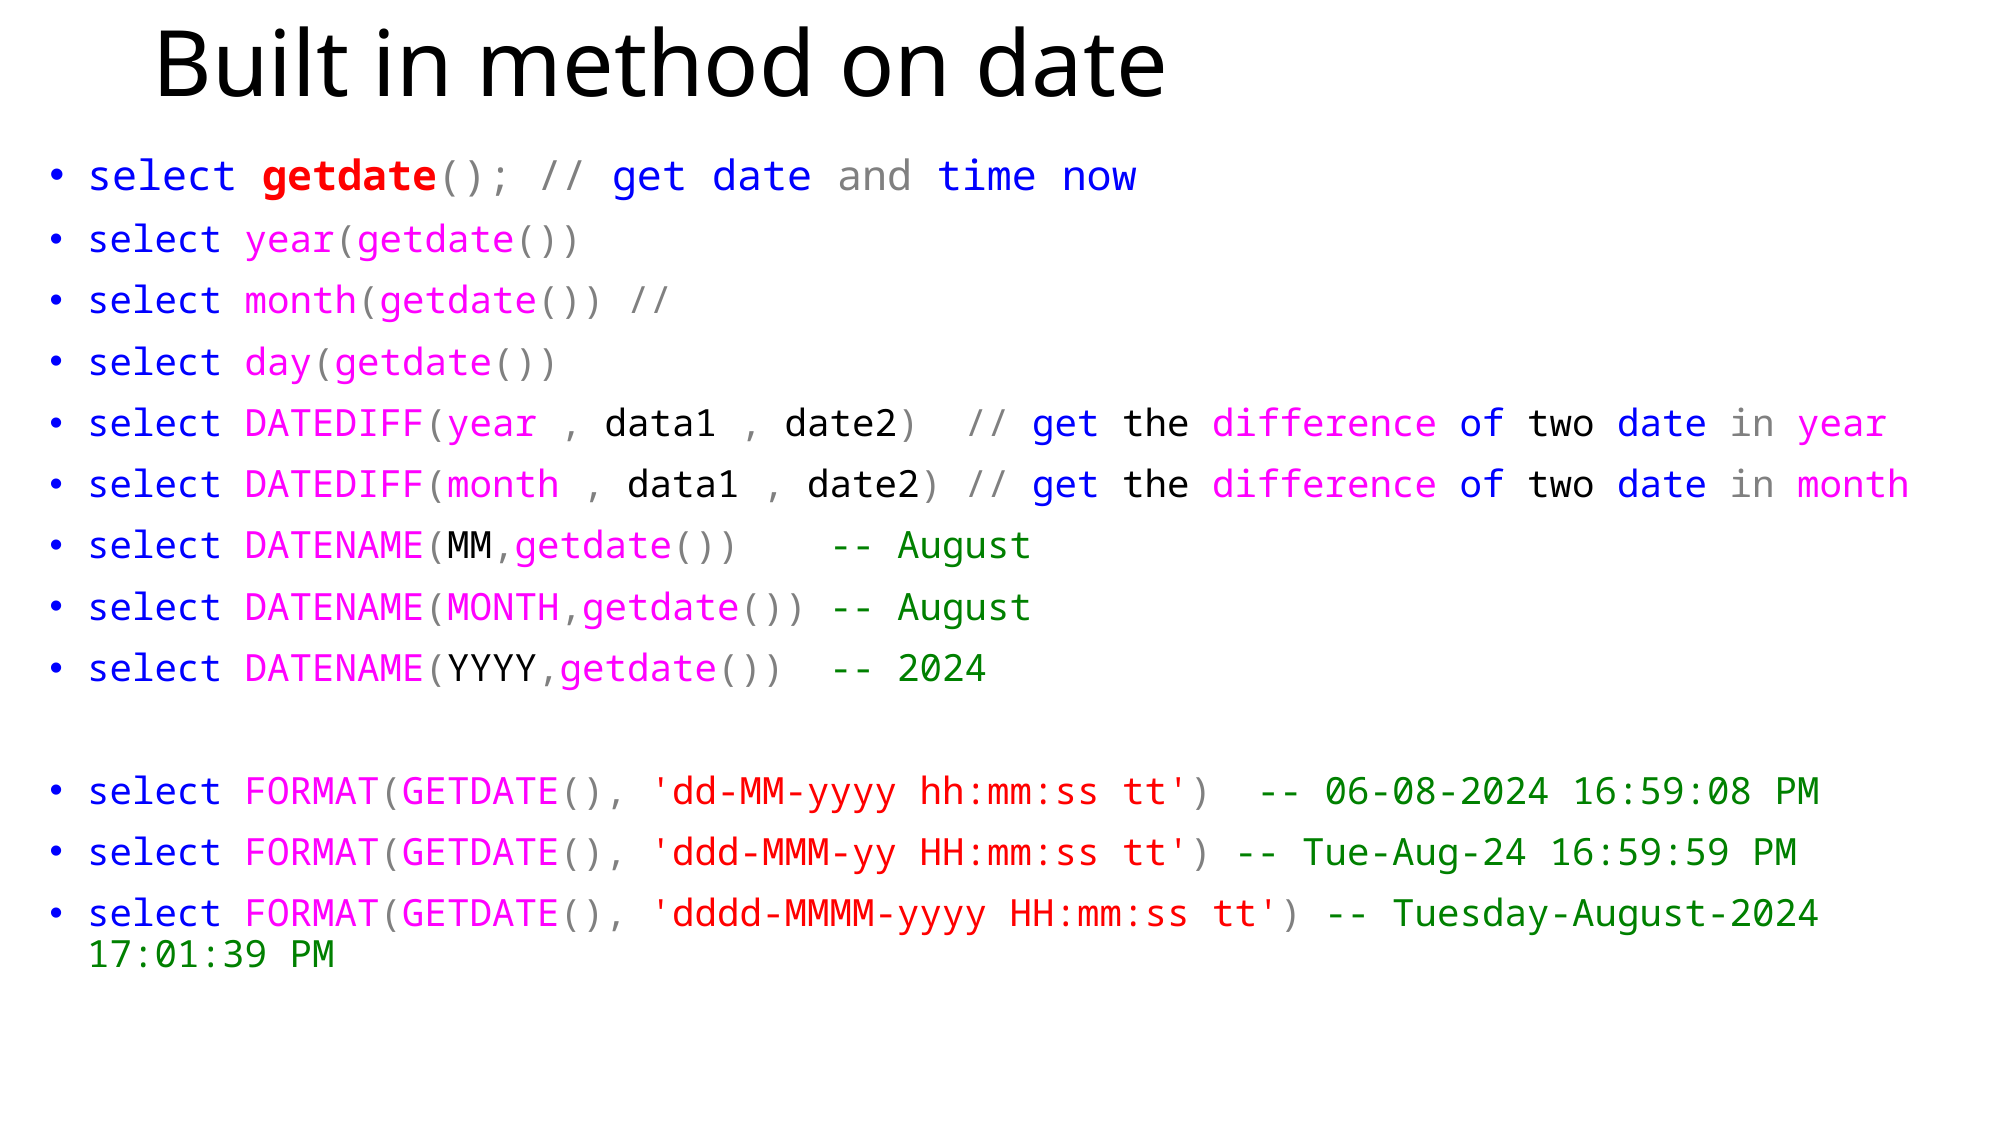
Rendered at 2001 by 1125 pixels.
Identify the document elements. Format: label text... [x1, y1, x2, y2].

title Built in method on date [137, 0, 1863, 133]
list select getdate(); // get date and time now select year(getdate()) select month(getdate()) // select day(getdate()) select DATEDIFF(year , data1 , date2) // get the difference of two date in year select DATEDIFF(month , data1 , date2) // get the difference of two date in month select DATENAME(MM,getdate()) -- August select DATENAME(MONTH,getdate()) -- August select DATENAME(YYYY,getdate()) -- 2024 select FORMAT(GETDATE(), 'dd-MM-yyyy hh:mm:ss tt') -- 06-08-2024 16:59:08 PM select FORMAT(GETDATE(), 'ddd-MMM-yy HH:mm:ss tt') -- Tue-Aug-24 16:59:59 PM select FORMAT(GETDATE(), 'dddd-MMMM-yyyy HH:mm:ss tt') -- Tuesday-August-2024 17:01:39 PM [34, 146, 2000, 1082]
